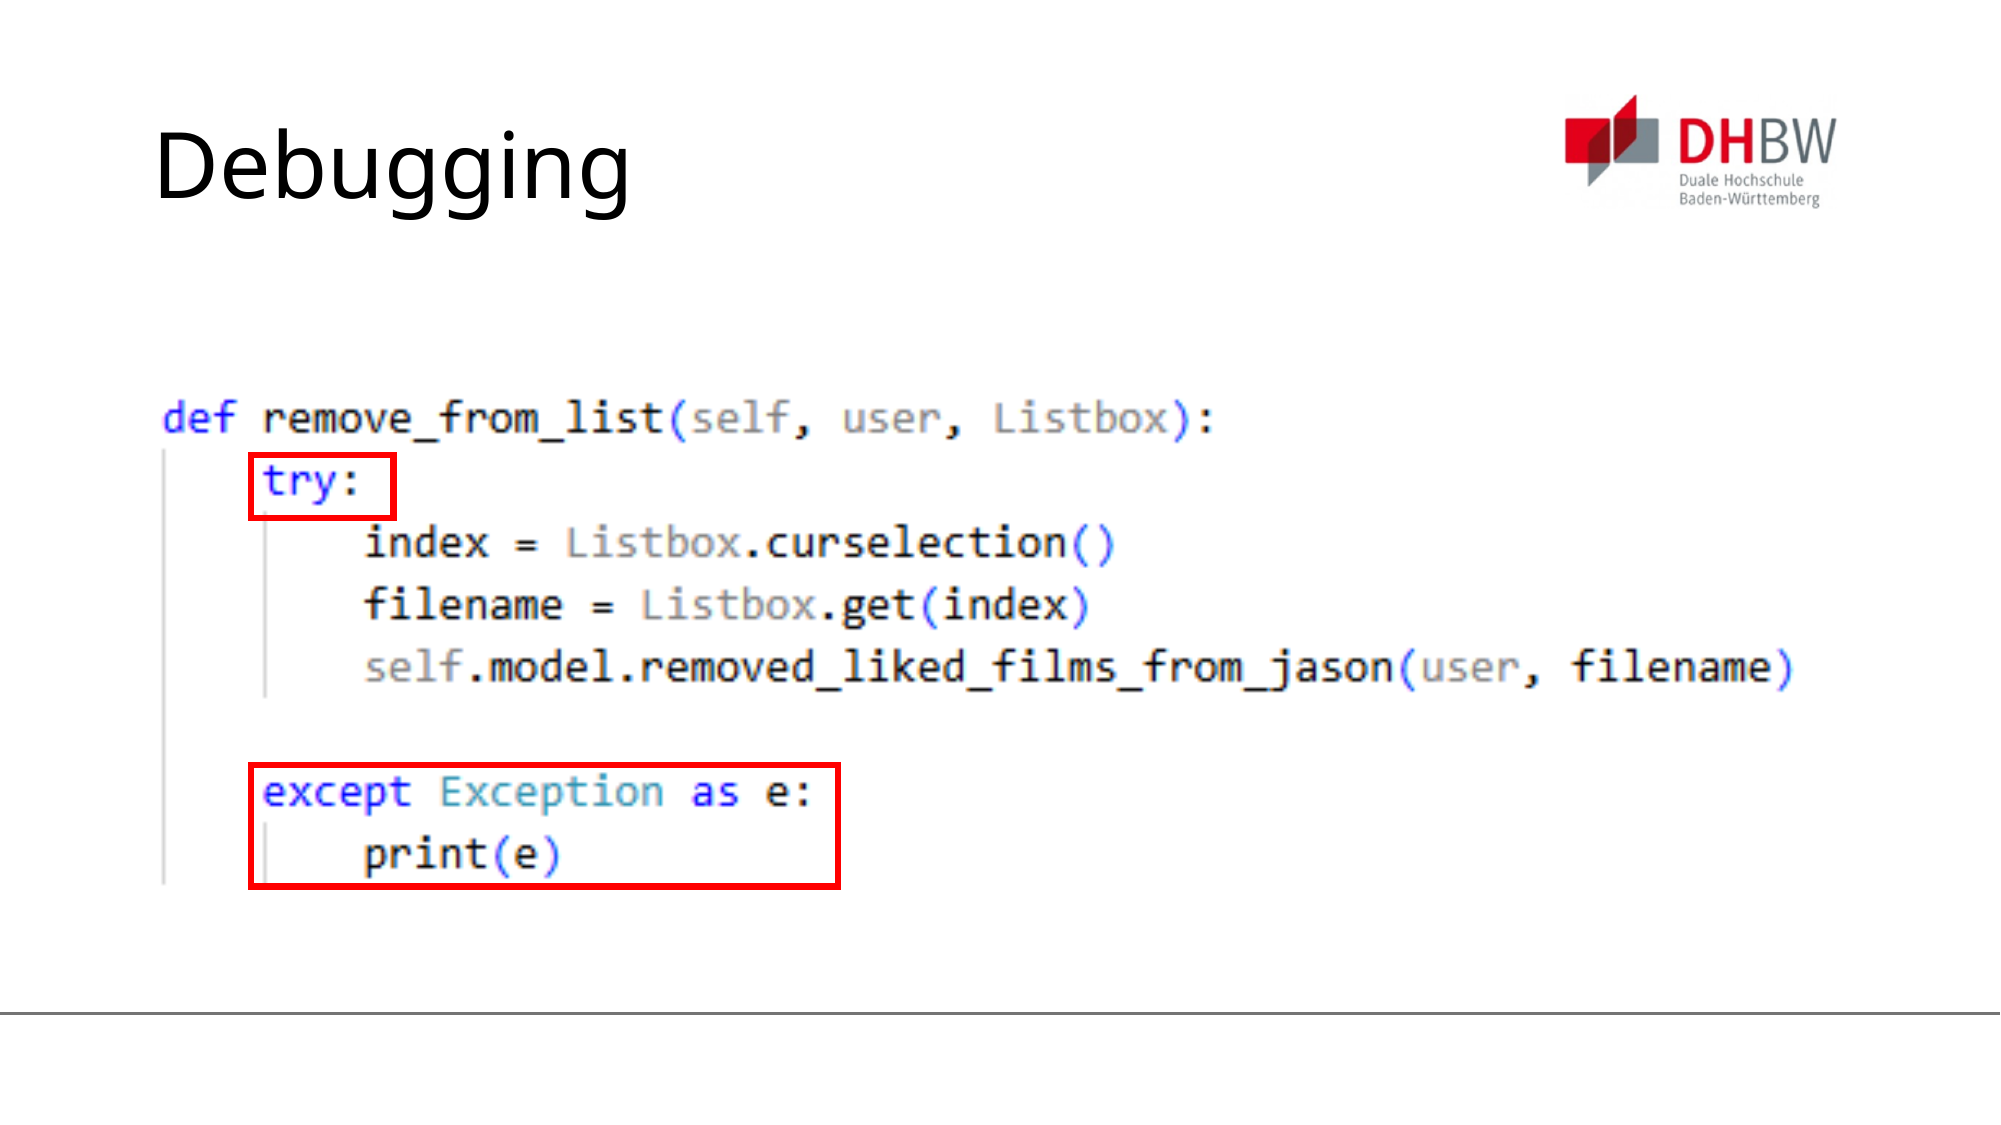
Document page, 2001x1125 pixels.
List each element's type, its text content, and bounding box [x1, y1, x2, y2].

picture [136, 387, 1863, 926]
title Debugging [137, 59, 1863, 278]
